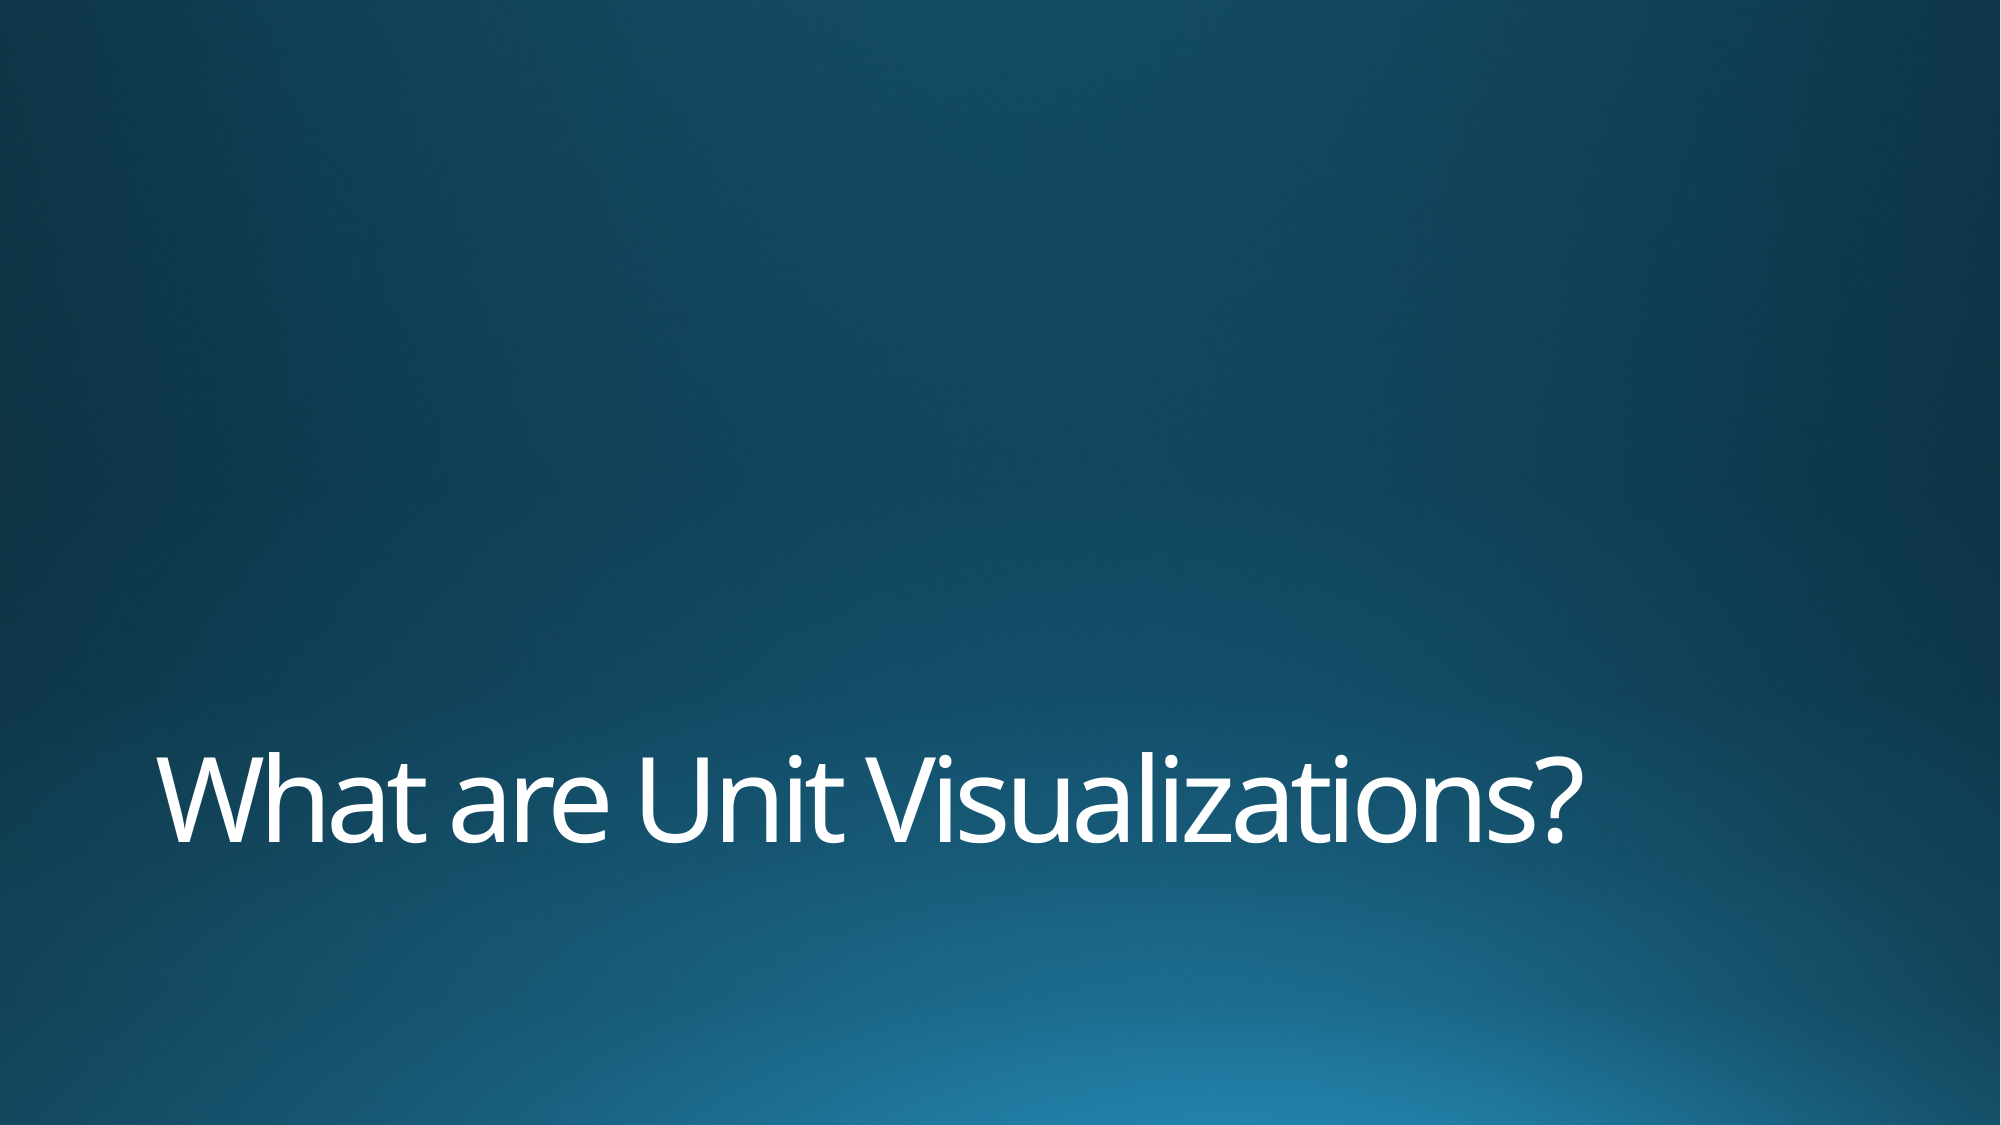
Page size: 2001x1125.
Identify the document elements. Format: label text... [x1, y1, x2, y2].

picture [0, 0, 2001, 1125]
title What are Unit Visualizations? [140, 732, 1641, 1002]
